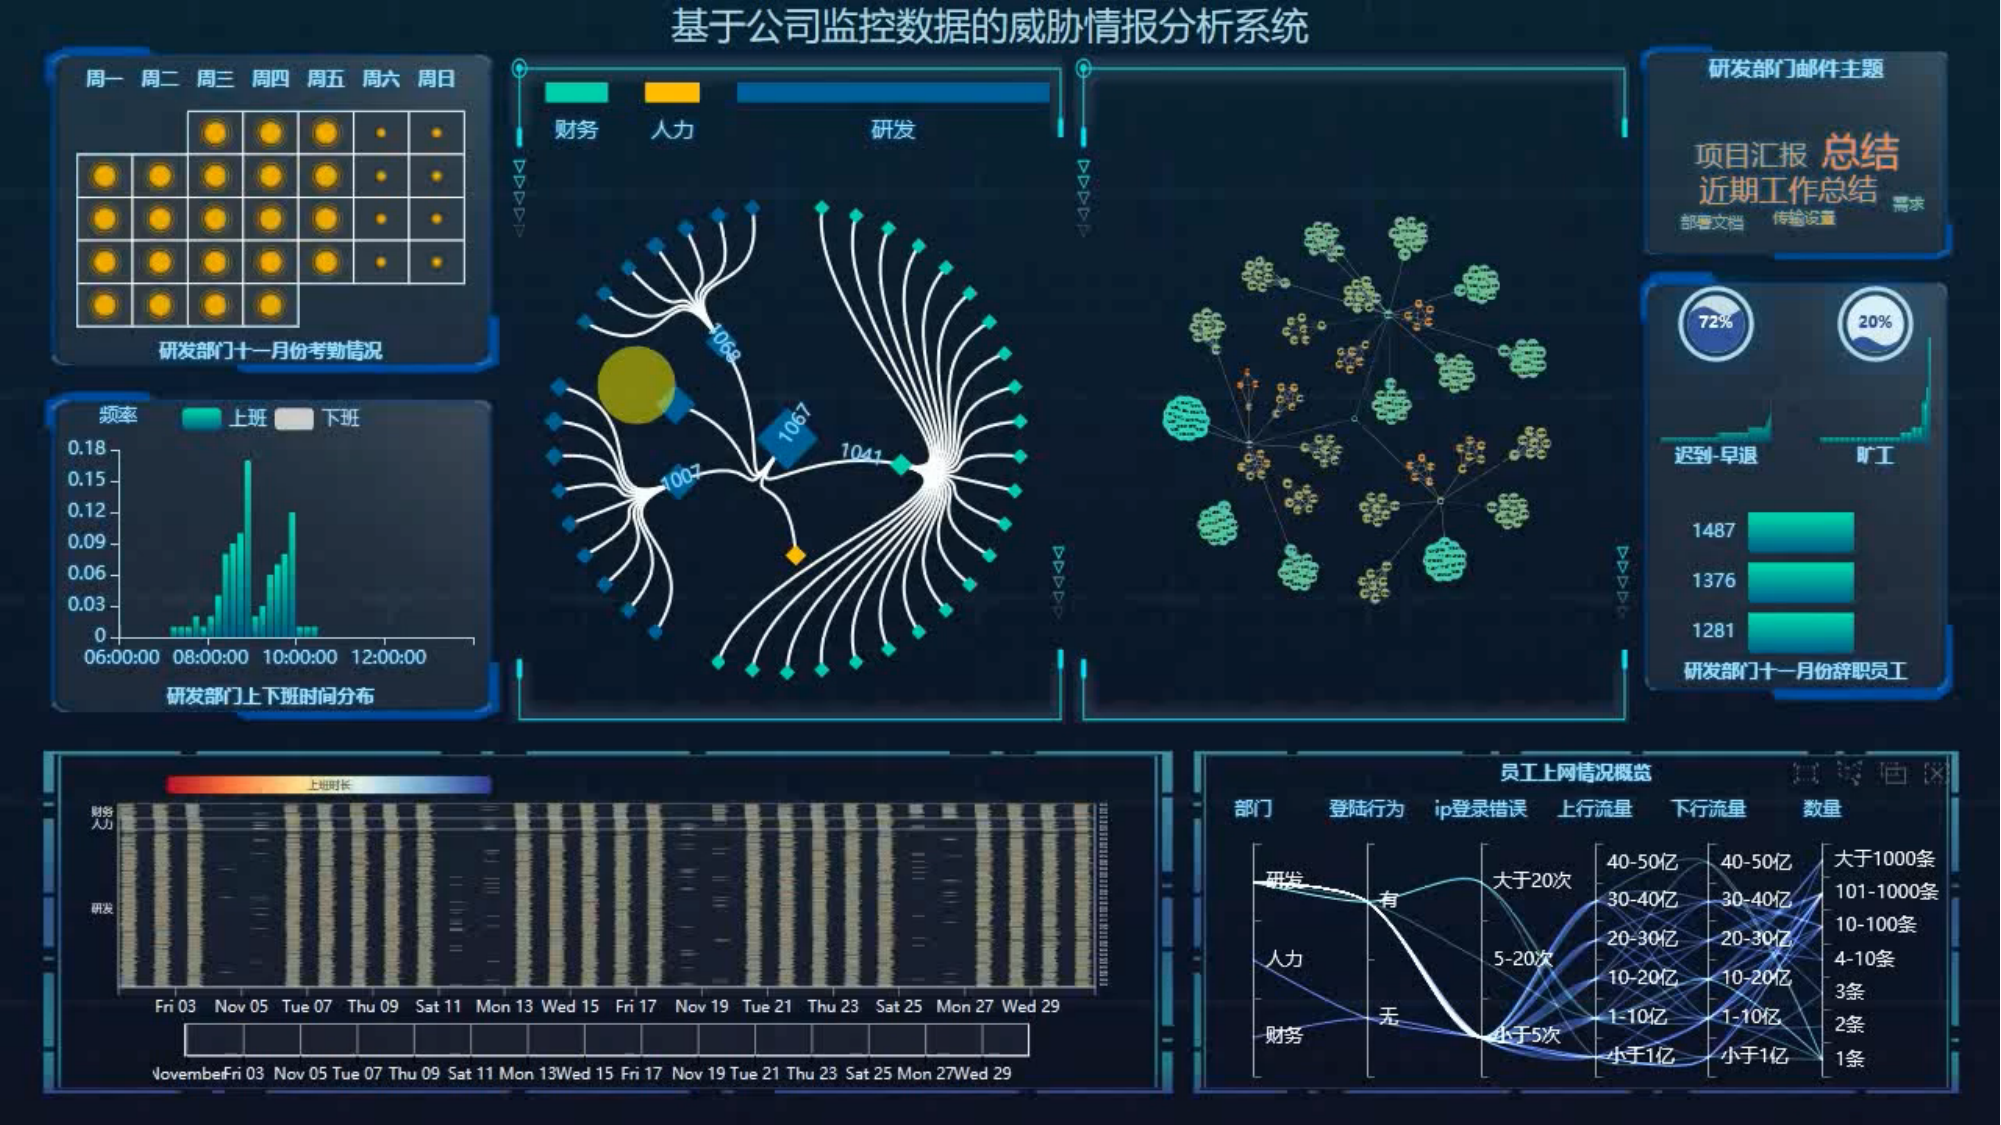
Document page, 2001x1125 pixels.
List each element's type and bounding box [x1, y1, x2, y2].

text_box [0, 0, 2000, 1125]
